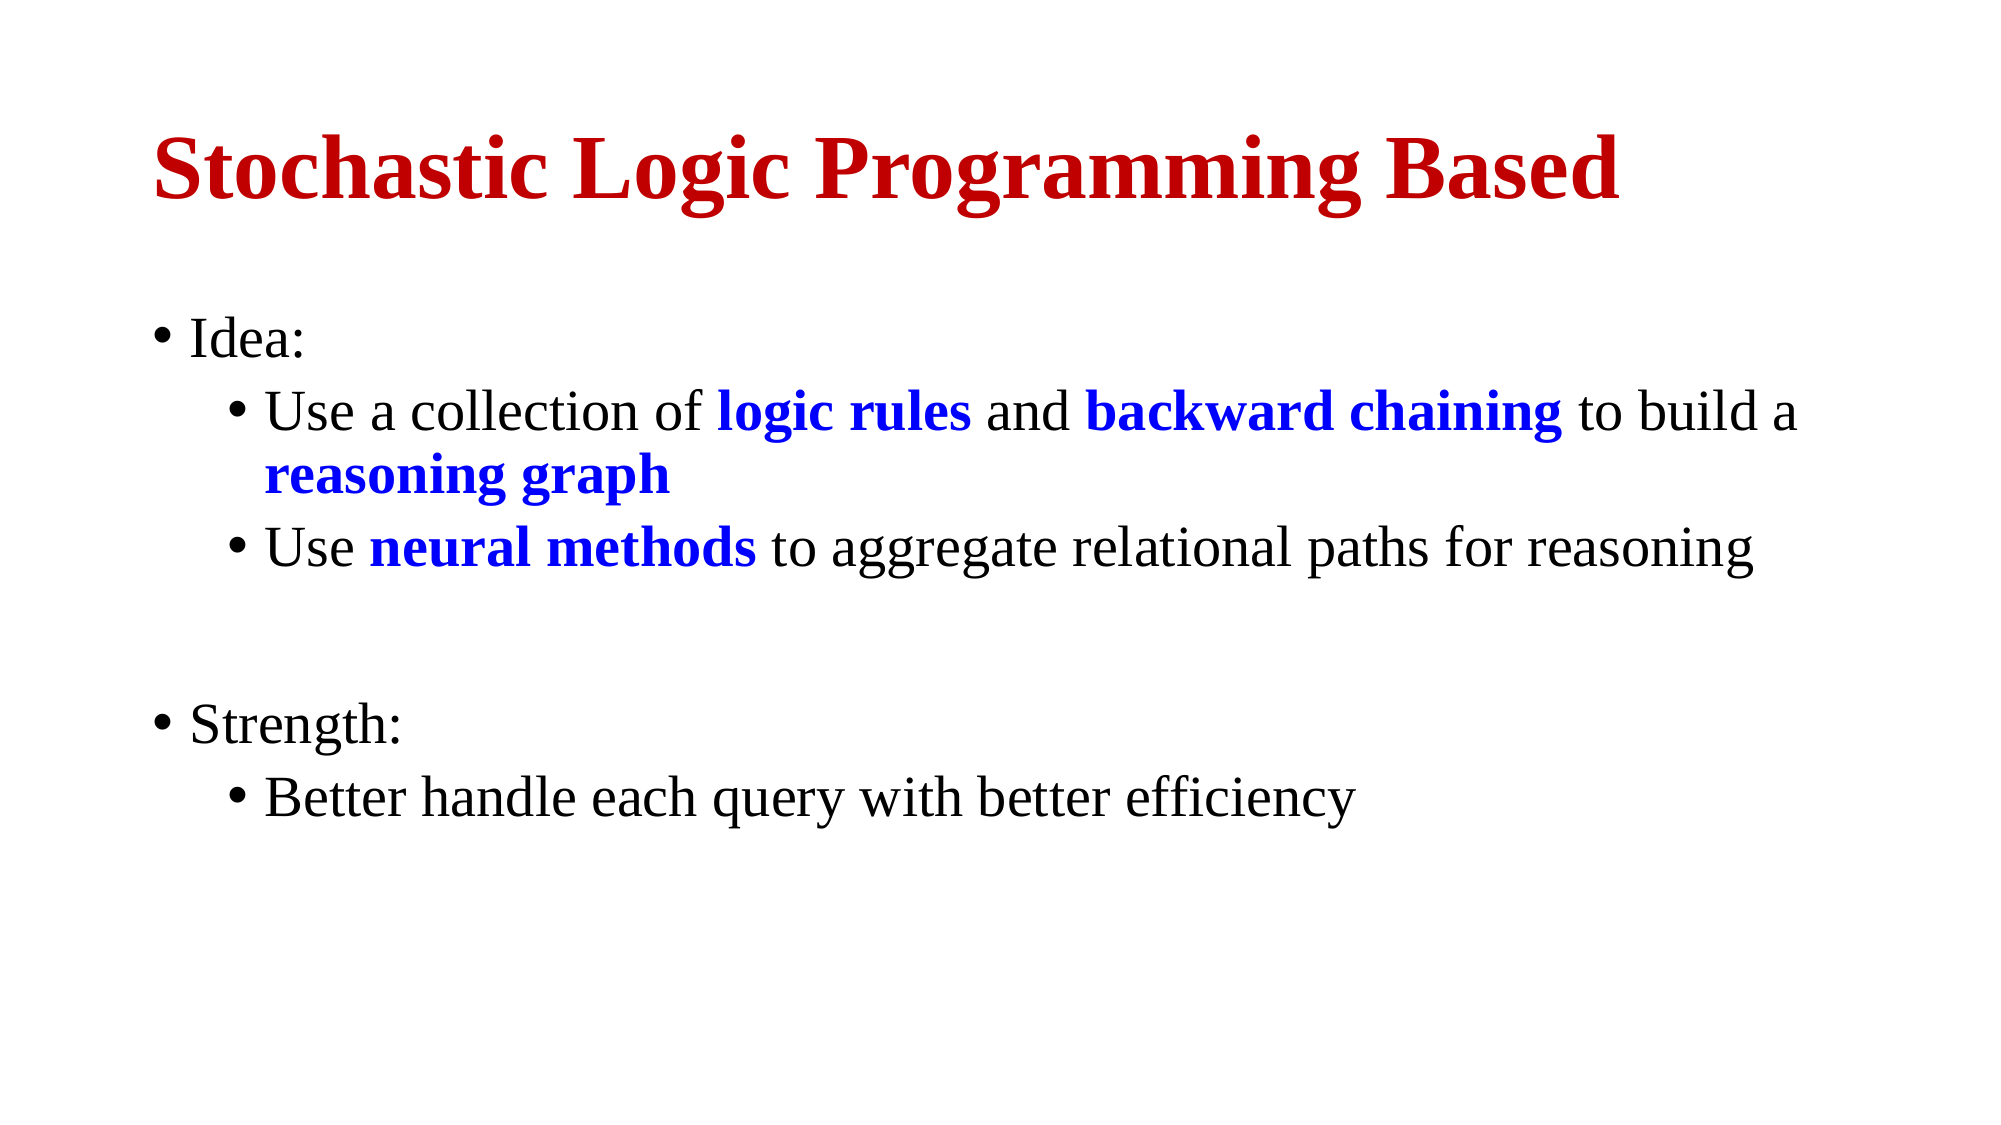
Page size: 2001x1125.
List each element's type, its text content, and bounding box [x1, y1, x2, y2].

list Idea: Use a collection of logic rules and backward chaining to build a reasoning graph Use neural methods to aggregate relational paths for reasoning Strength: Better handle each query with better efficiency [137, 299, 1863, 1014]
title Stochastic Logic Programming Based [137, 59, 1863, 278]
